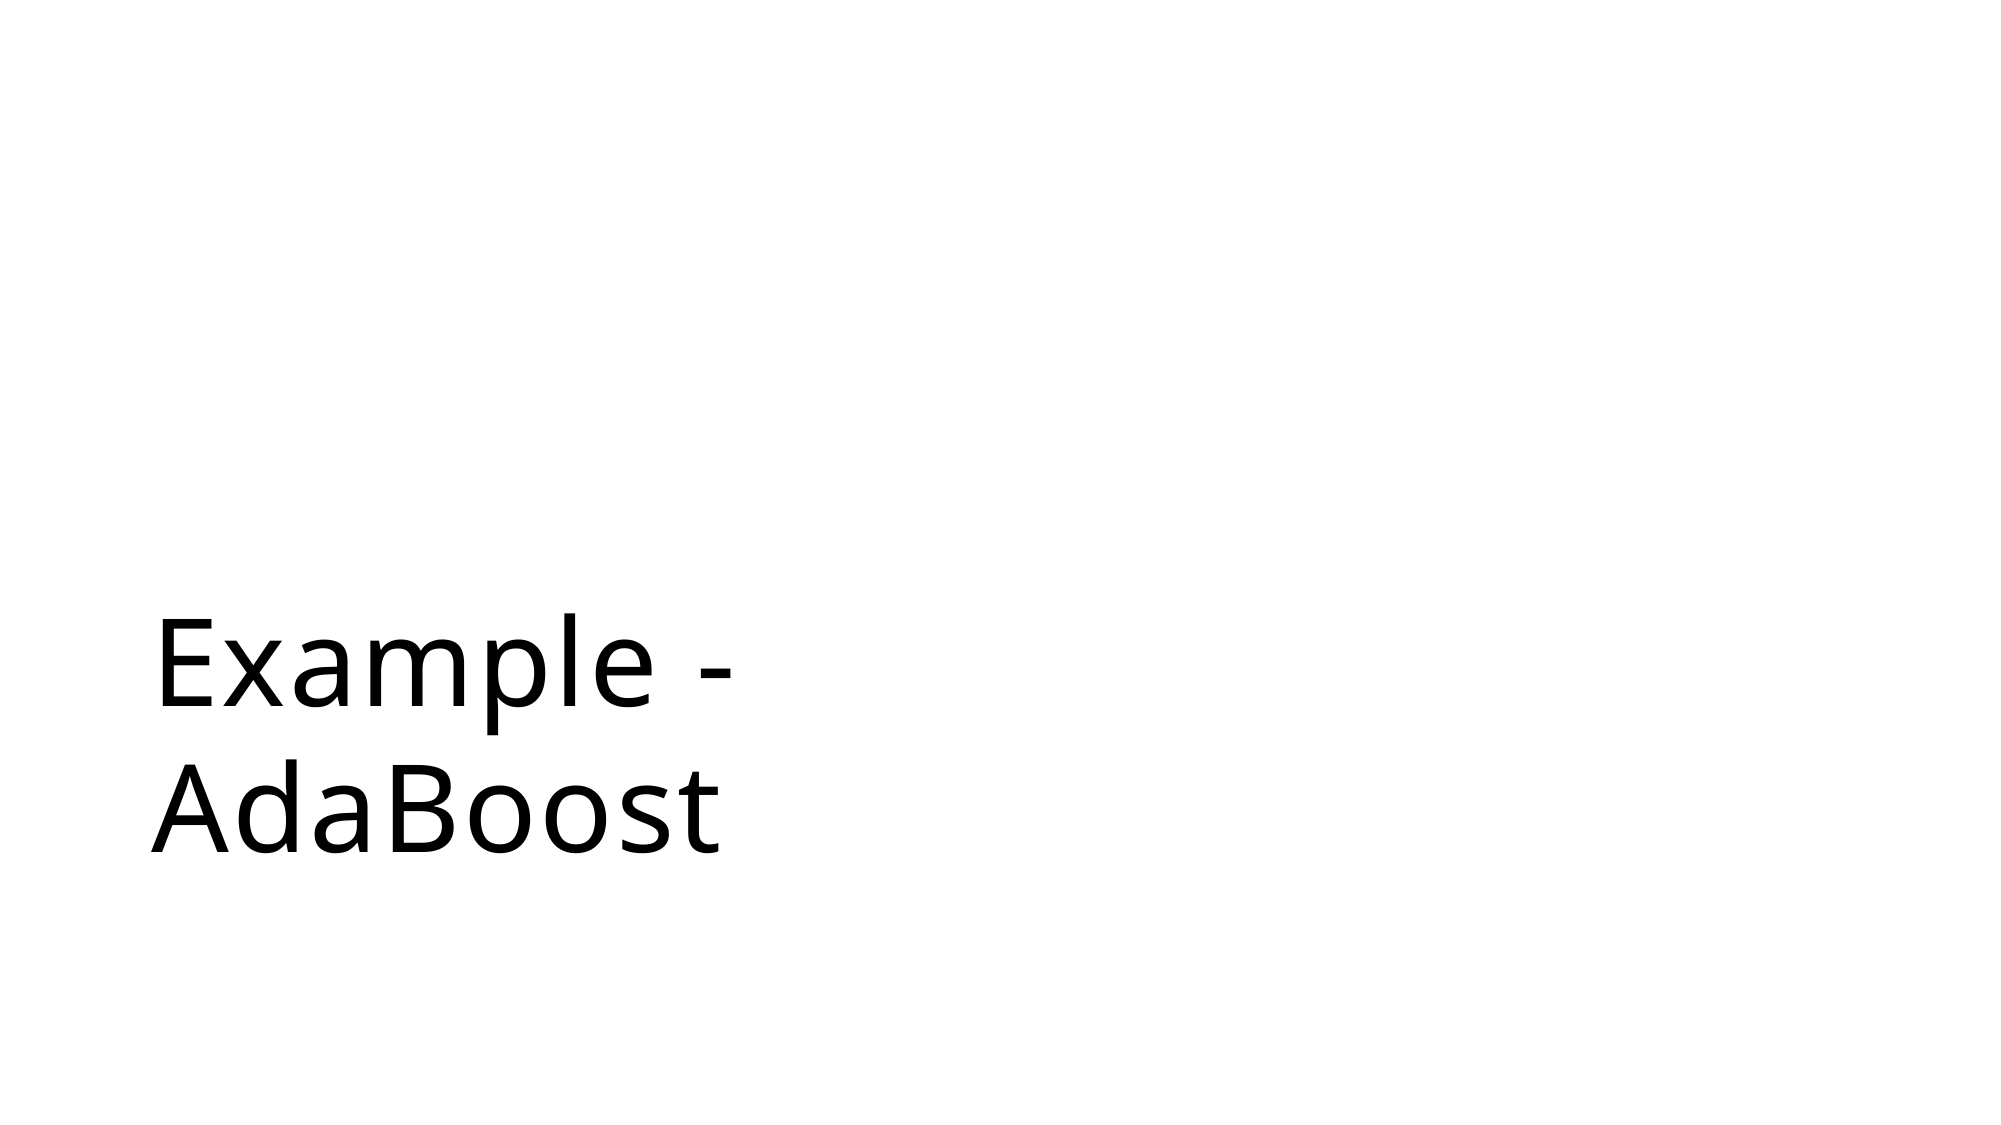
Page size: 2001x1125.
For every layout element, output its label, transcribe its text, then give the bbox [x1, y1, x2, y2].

title Example - AdaBoost [149, 582, 1189, 878]
